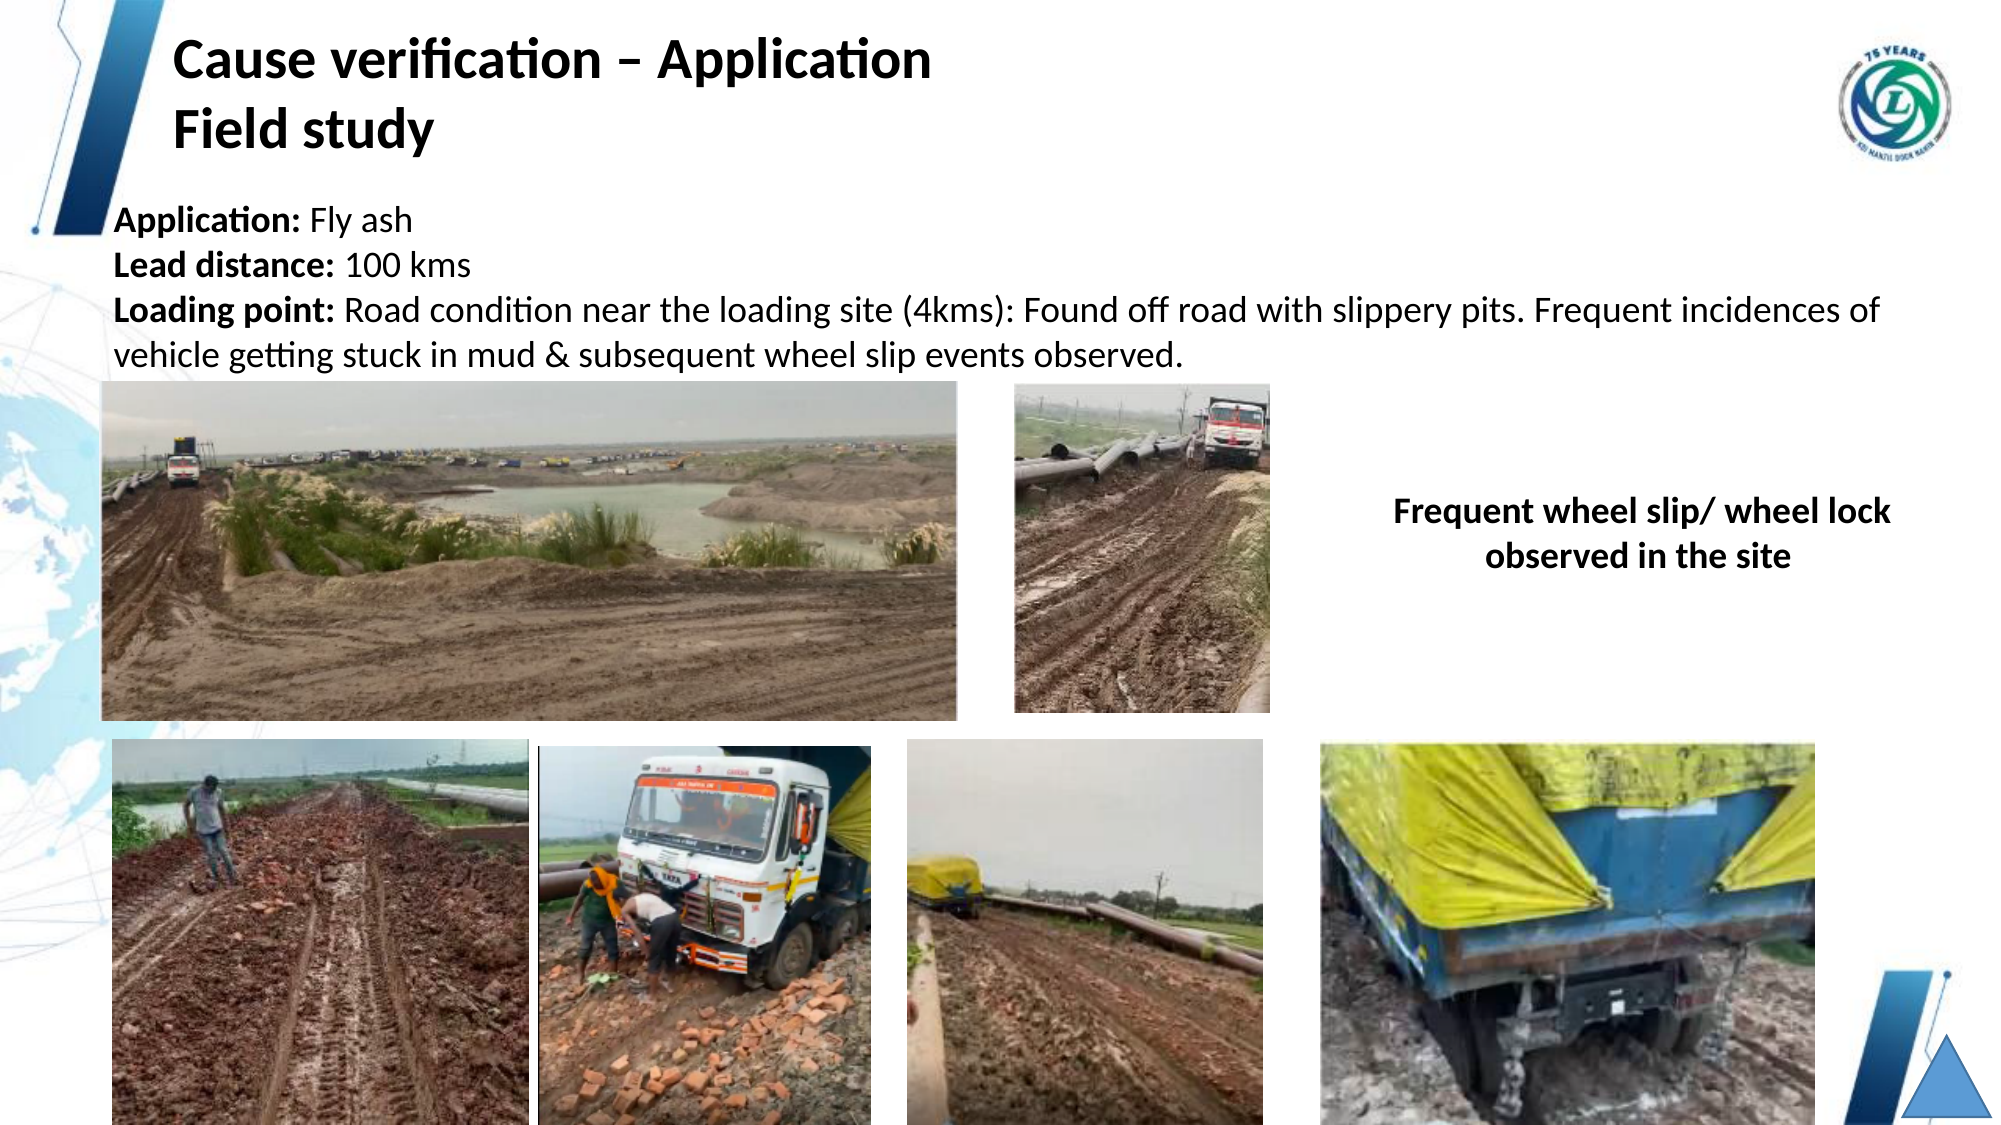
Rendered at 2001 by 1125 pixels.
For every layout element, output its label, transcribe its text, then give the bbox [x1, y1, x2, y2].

text_box [1900, 1033, 1993, 1119]
text_box Application: Fly ash Lead distance: 100 kms Loading point: Road condition near the loading site (4kms): Found off road with slippery pits. Frequent incidences of vehicle getting stuck in mud & subsequent wheel slip events observed. [99, 187, 2000, 428]
text_box Cause verification – Application Field study [154, 14, 1978, 167]
picture [0, 0, 2000, 1125]
text_box Frequent wheel slip/ wheel lock observed in the site [1320, 478, 1966, 584]
